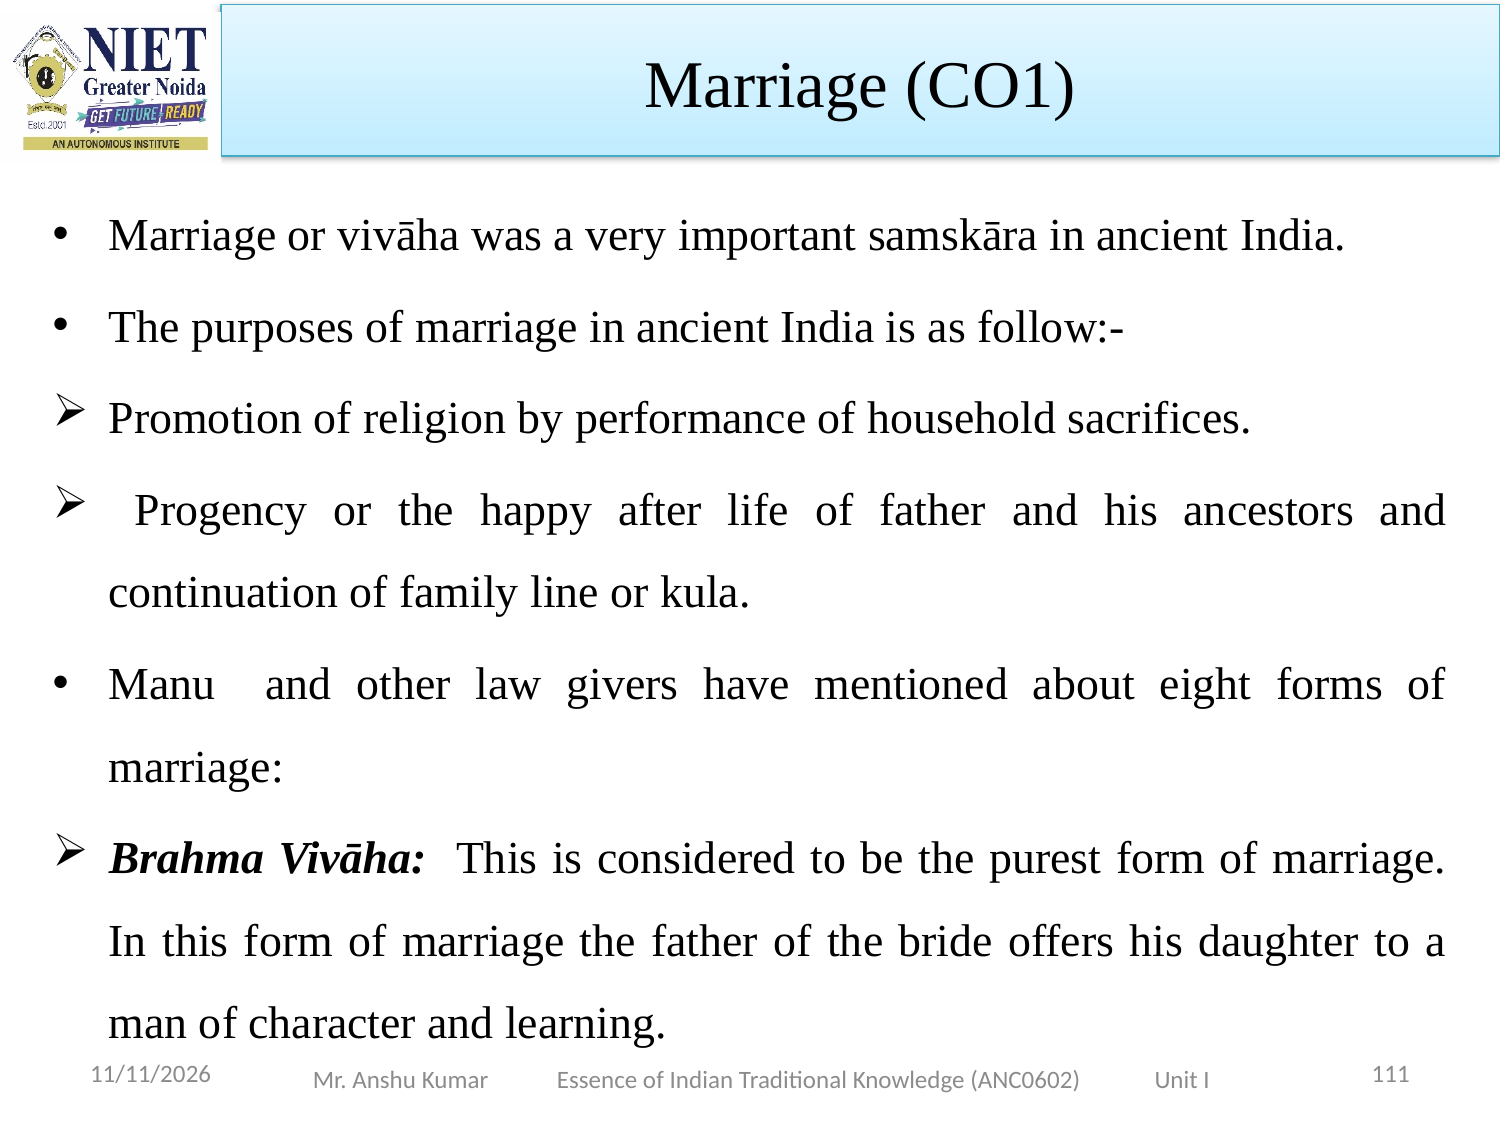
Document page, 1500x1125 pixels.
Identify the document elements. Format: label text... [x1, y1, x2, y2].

list Marriage or vivāha was a very important samskāra in ancient India. The purposes of marriage in ancient India is as follow:- Promotion of religion by performance of household sacrifices. Progency or the happy after life of father and his ancestors and continuation of family line or kula. Manu and other law givers have mentioned about eight forms of marriage: Brahma Vivāha: This is considered to be the purest form of marriage. In this form of marriage the father of the bride offers his daughter to a man of character and learning. [37, 169, 1463, 1049]
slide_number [75, 1042, 237, 1103]
slide_number 111 [1074, 1042, 1425, 1103]
text_box Marriage (CO1) [220, 4, 1500, 157]
footer Mr. Anshu Kumar Essence of Indian Traditional Knowledge (ANC0602) Unit I [237, 1042, 1288, 1115]
picture [0, 11, 222, 163]
